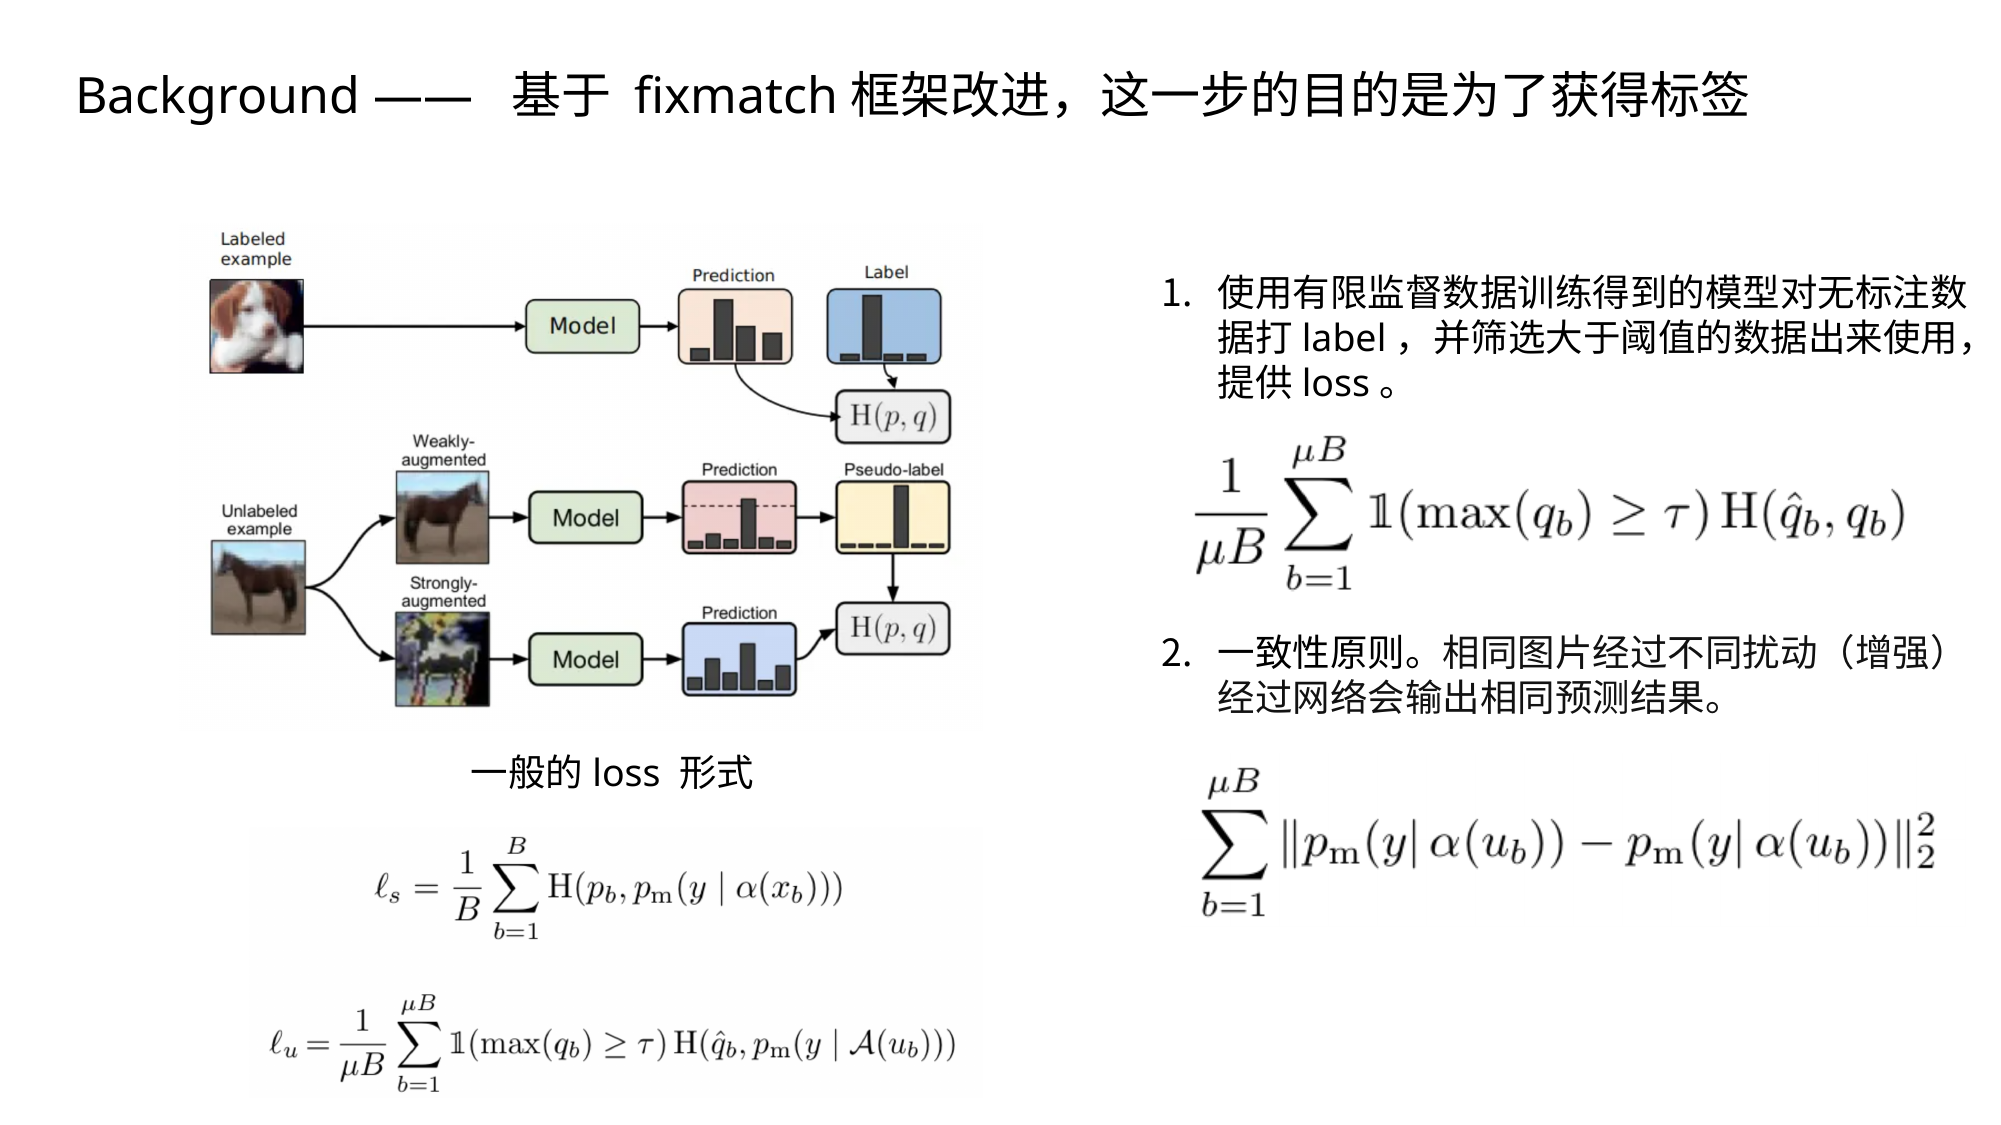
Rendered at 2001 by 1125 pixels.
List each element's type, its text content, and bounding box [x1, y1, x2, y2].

picture [249, 827, 983, 1098]
picture [1181, 422, 1949, 606]
title Background —— 基于 fixmatch框架改进，这一步的目的是为了获得标签 [60, 41, 1826, 153]
text_box 使用有限监督数据训练得到的模型对无标注数据打label，并筛选大于阈值的数据出来使用，提供loss。 一致性原则。相同图片经过不同扰动（增强）经过网络会输出相同预测结果。 [1146, 261, 2000, 727]
text_box 一般的loss 形式 [455, 741, 777, 802]
picture [179, 223, 983, 732]
picture [1181, 753, 1966, 927]
